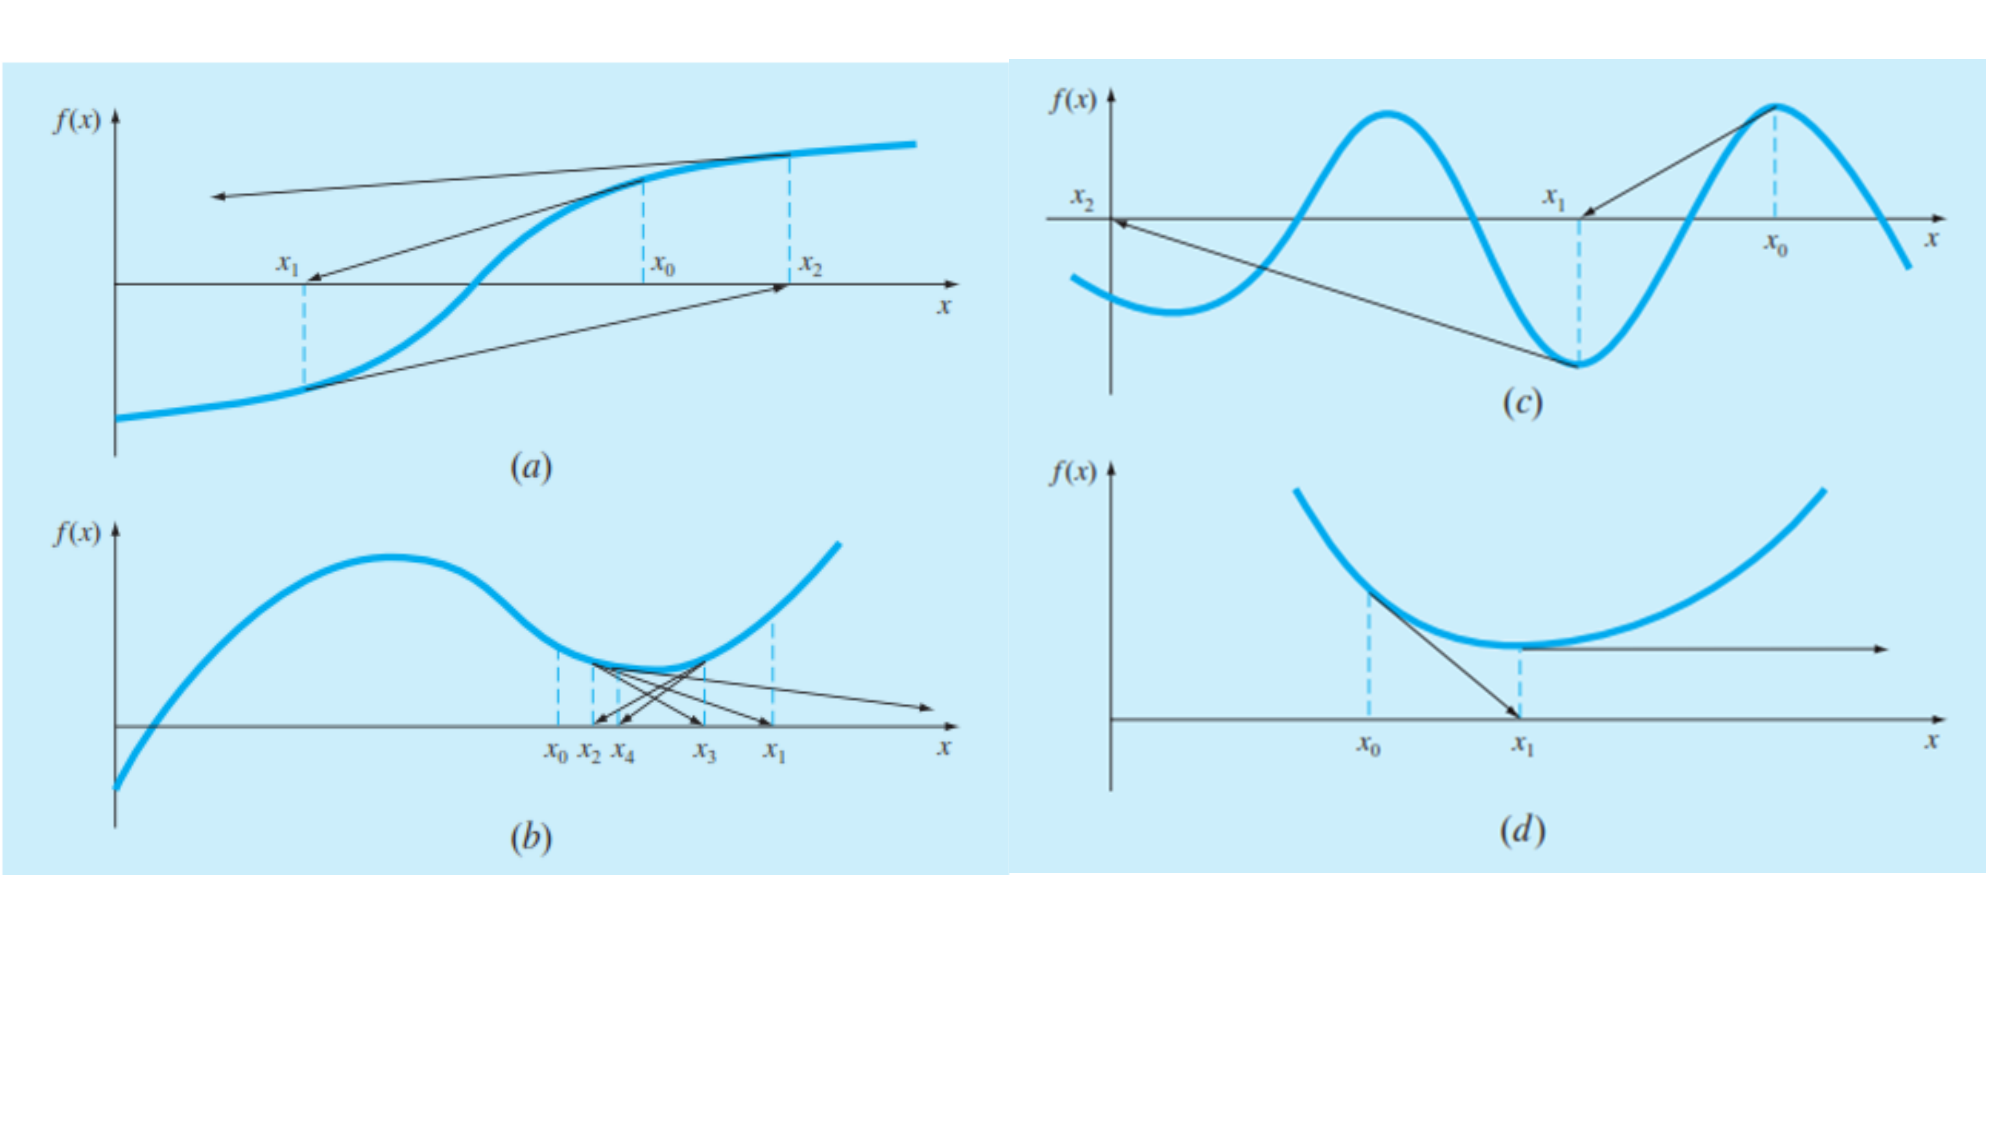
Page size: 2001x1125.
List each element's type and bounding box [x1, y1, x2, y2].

picture [0, 59, 1986, 875]
